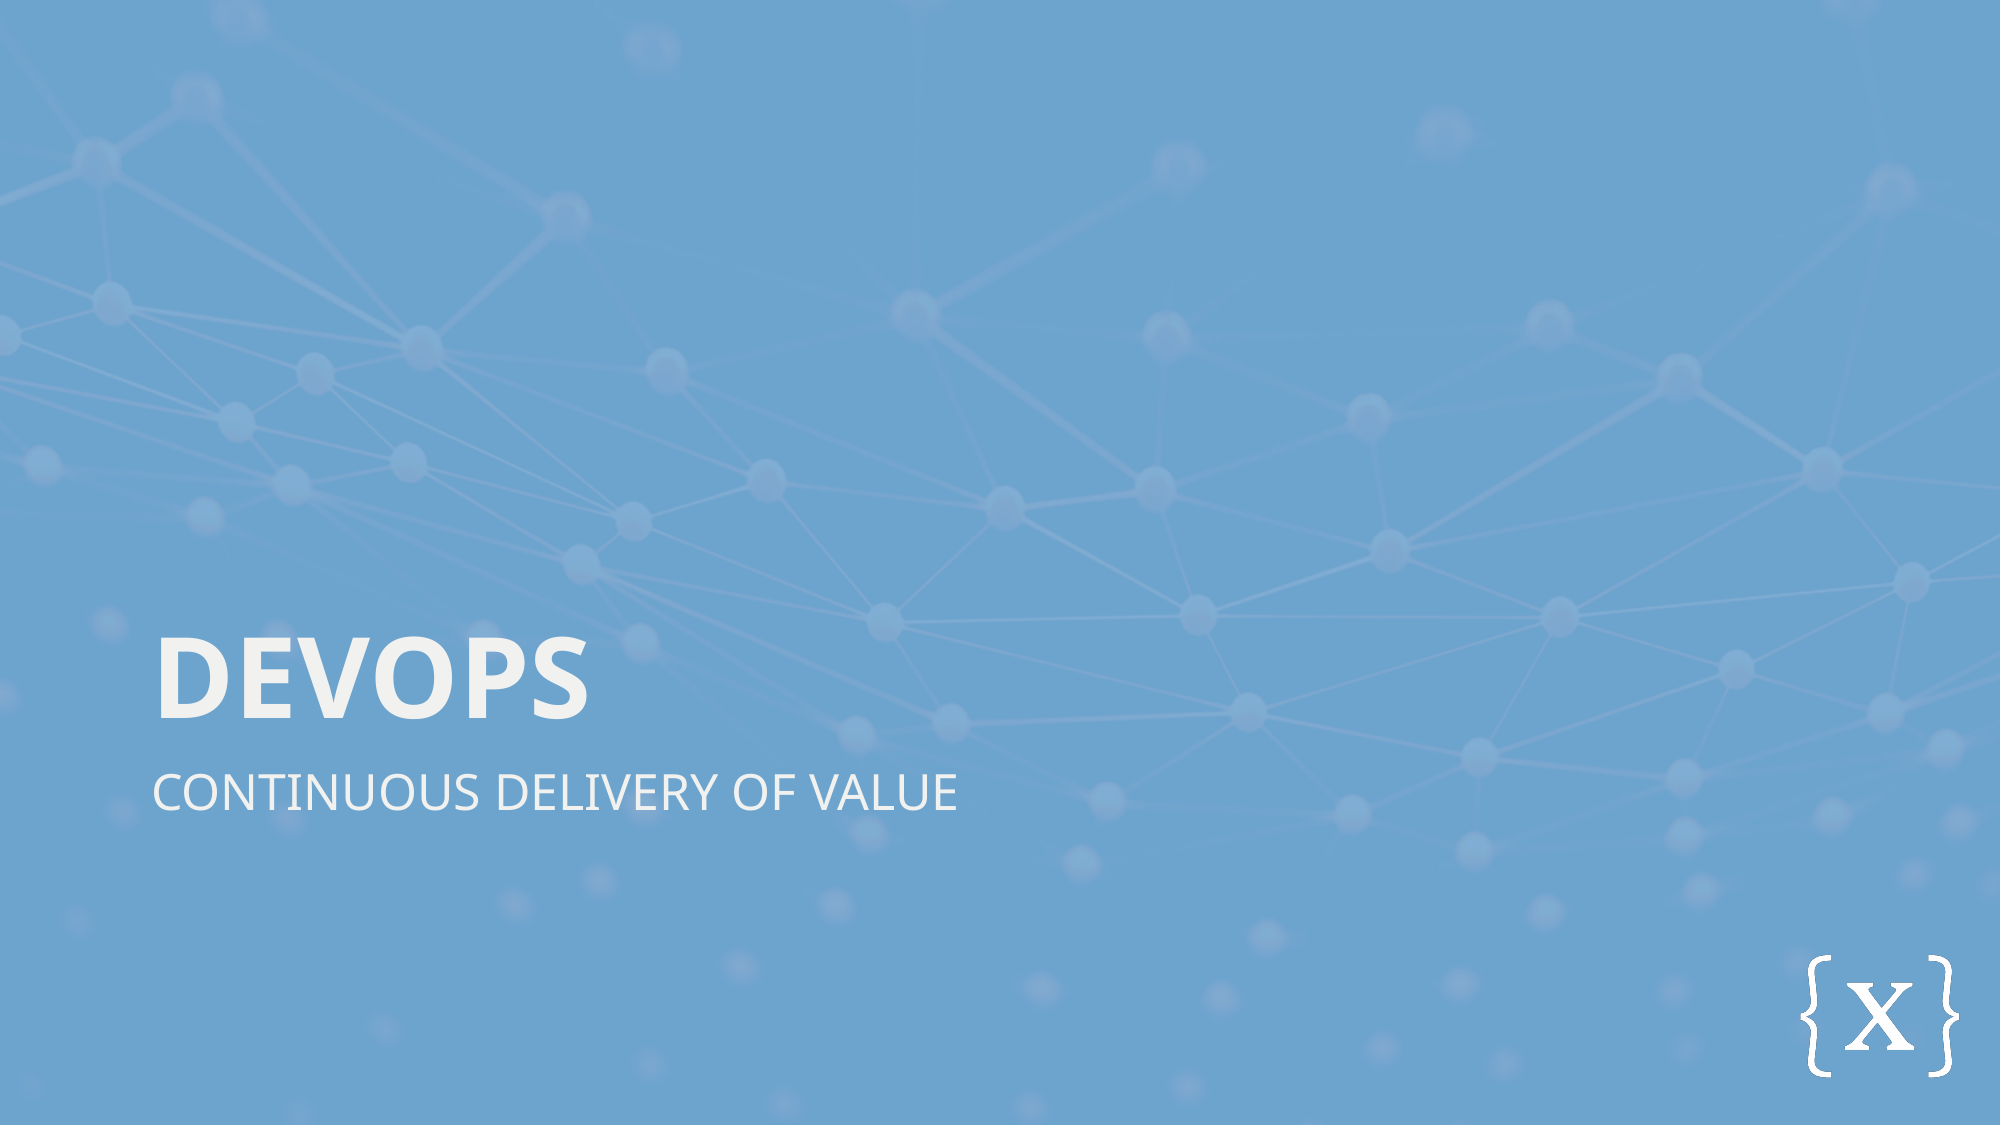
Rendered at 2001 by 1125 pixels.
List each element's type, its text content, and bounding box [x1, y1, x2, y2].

picture [0, 0, 2000, 1125]
title DEVOPS [136, 280, 1862, 749]
list CONTINUOUS DELIVERY OF VALUE [136, 752, 1862, 999]
